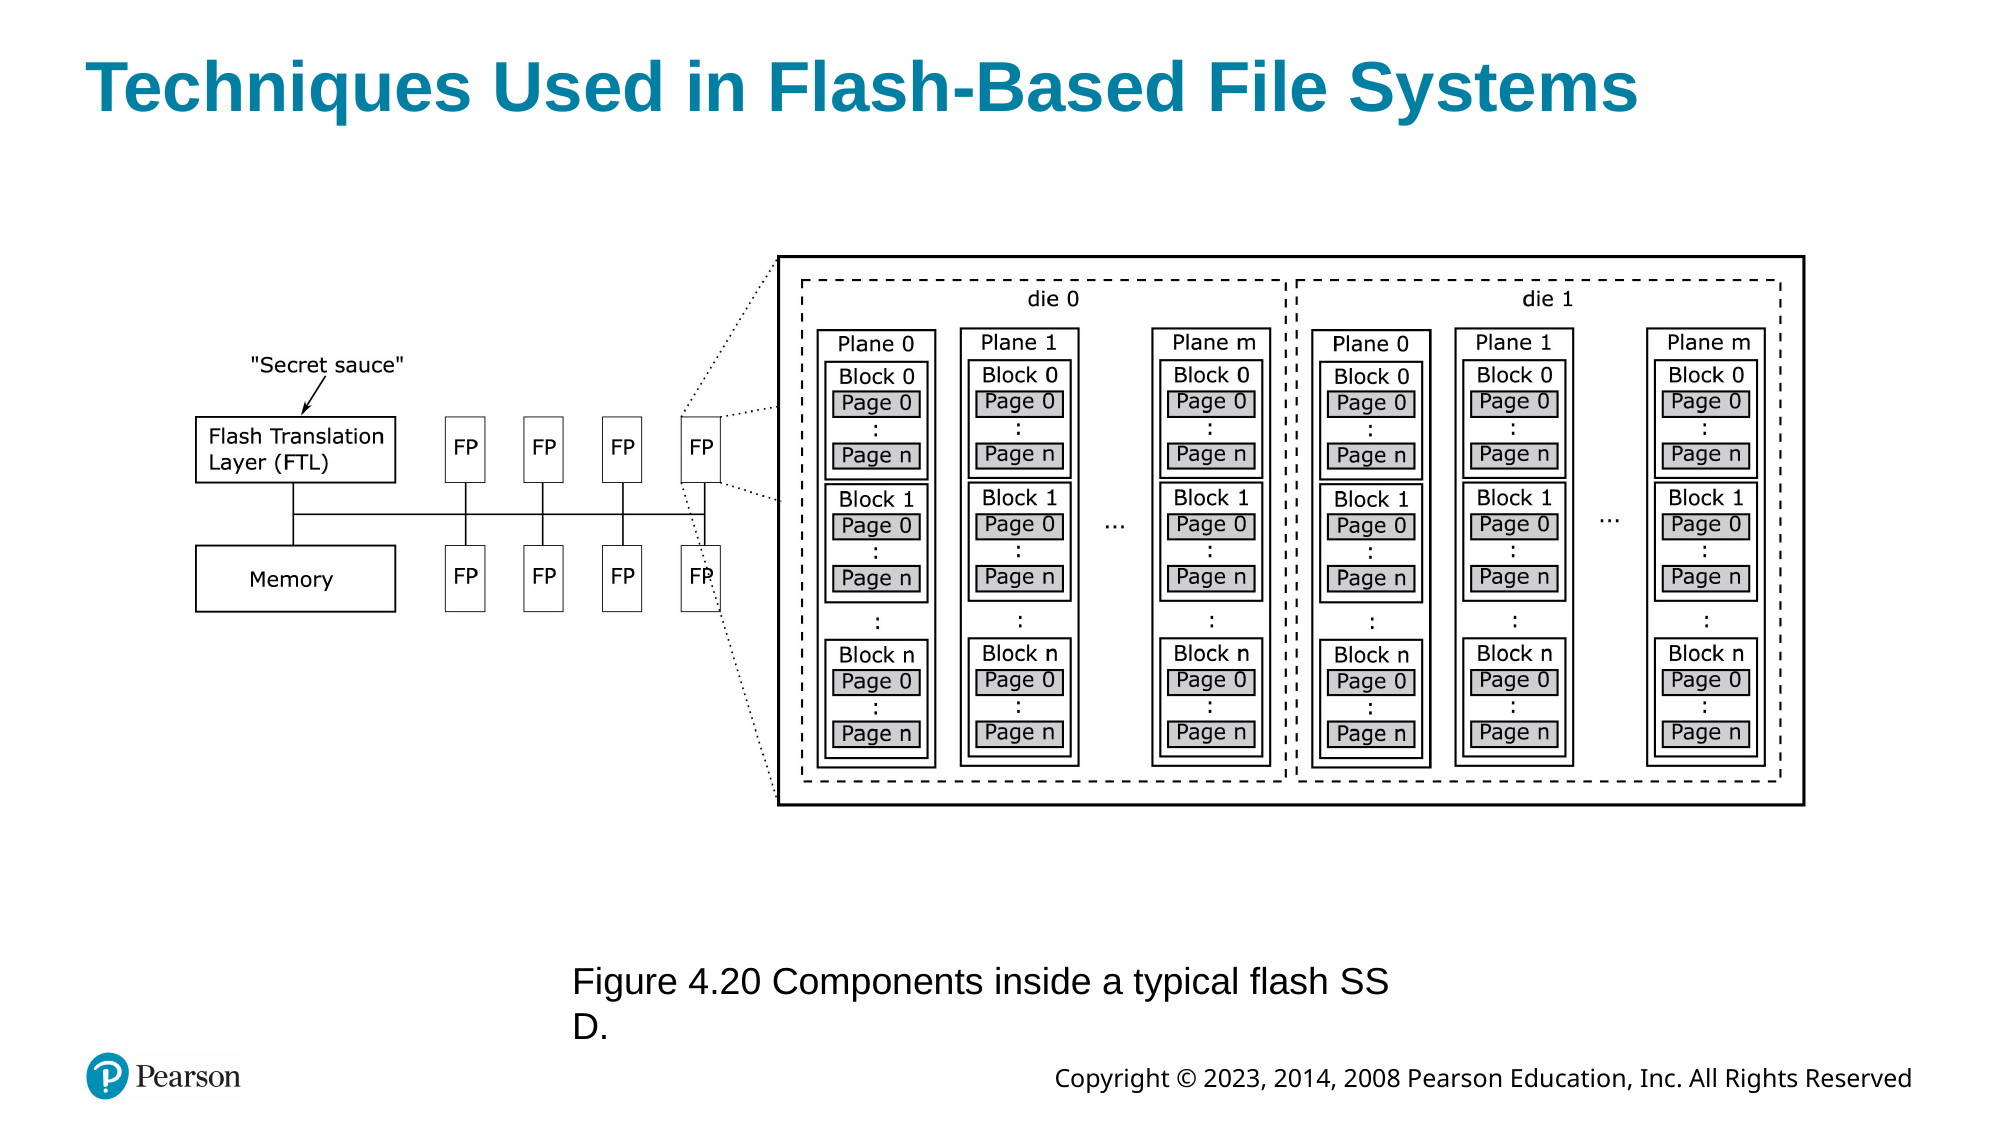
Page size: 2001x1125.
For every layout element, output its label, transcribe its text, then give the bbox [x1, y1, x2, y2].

list Figure 4.20 Components inside a typical flash S S D. [572, 821, 1430, 1125]
picture [85, 1051, 242, 1101]
title Techniques Used in Flash-Based File Systems [85, 0, 1916, 180]
picture [191, 252, 1811, 810]
